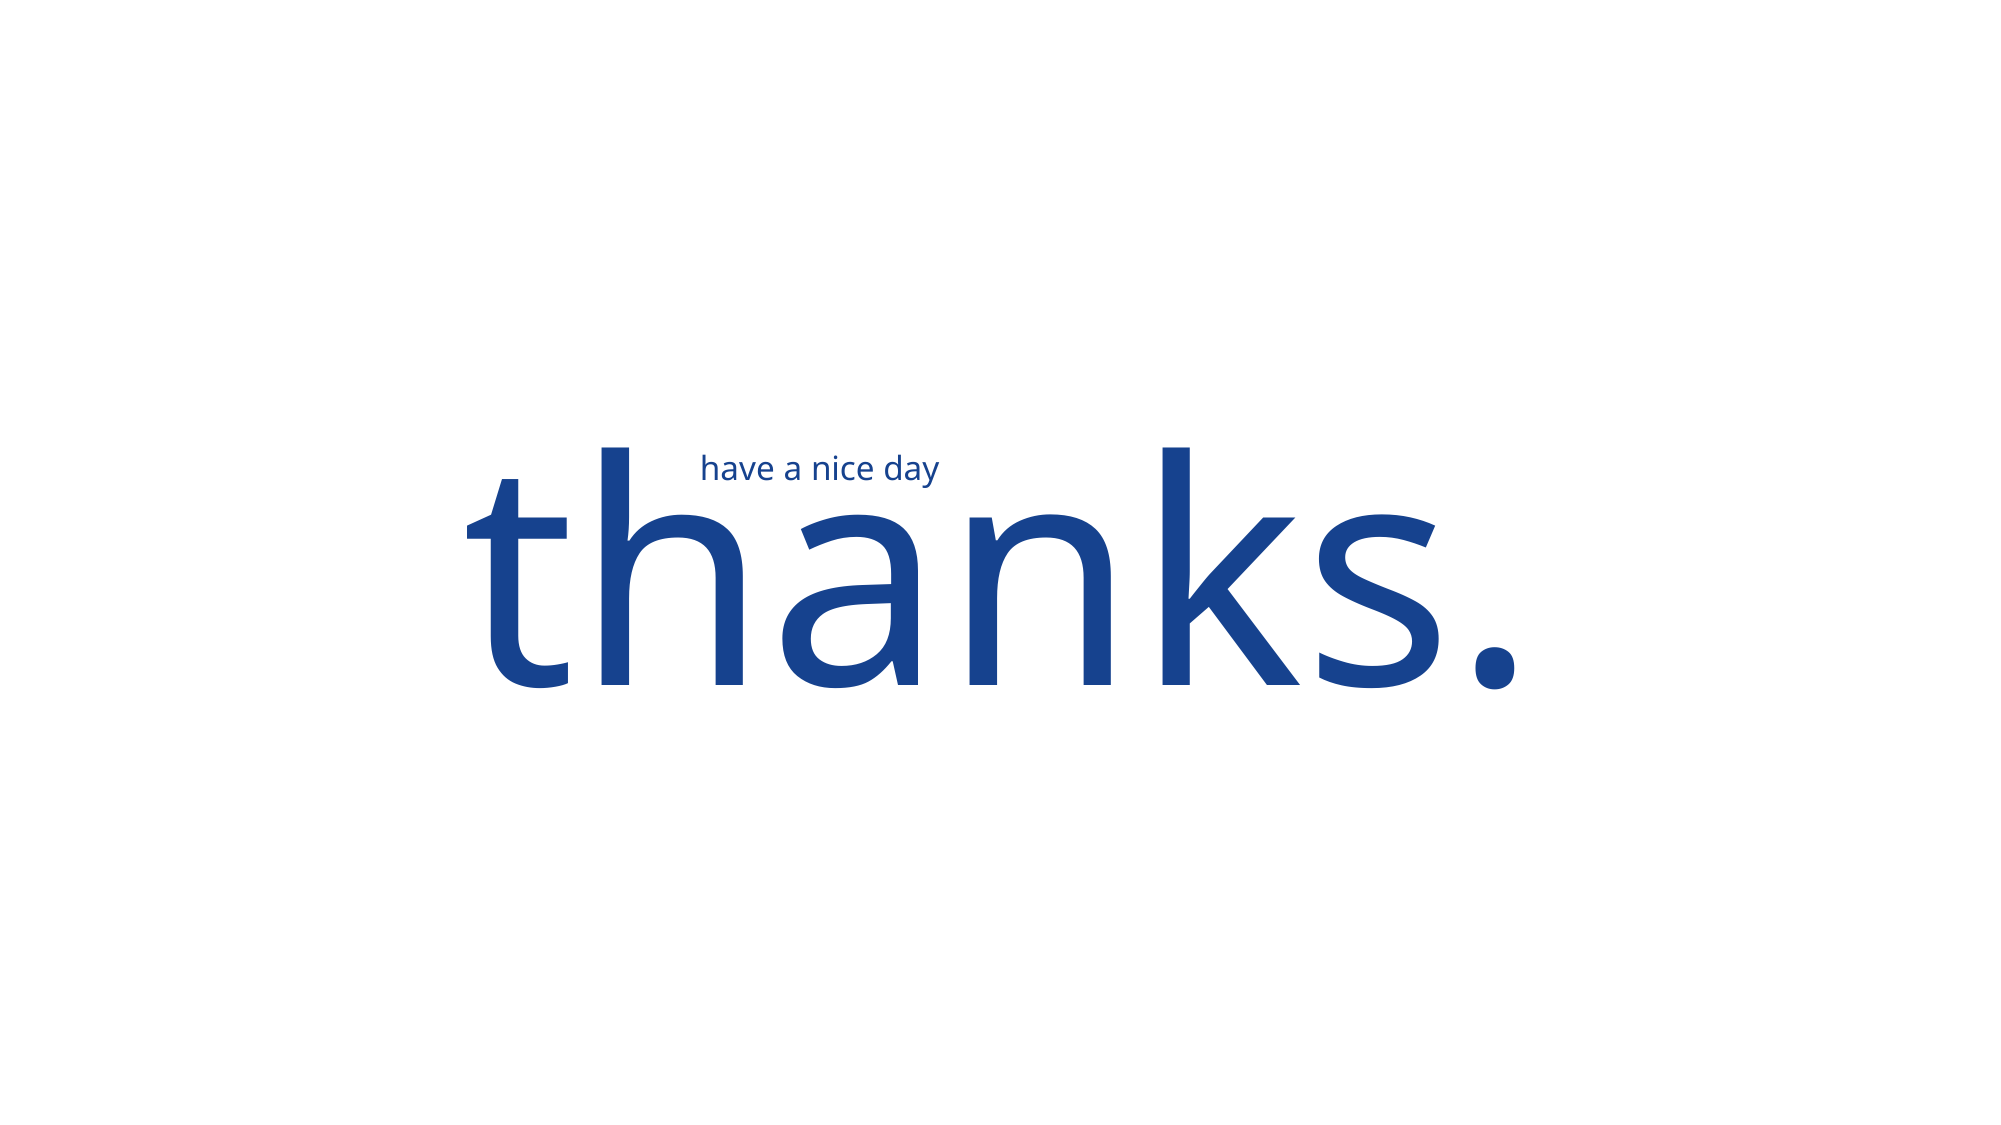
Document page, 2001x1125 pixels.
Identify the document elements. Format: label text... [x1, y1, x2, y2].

text_box thanks. [0, 373, 2000, 749]
text_box have a nice day [700, 447, 940, 488]
